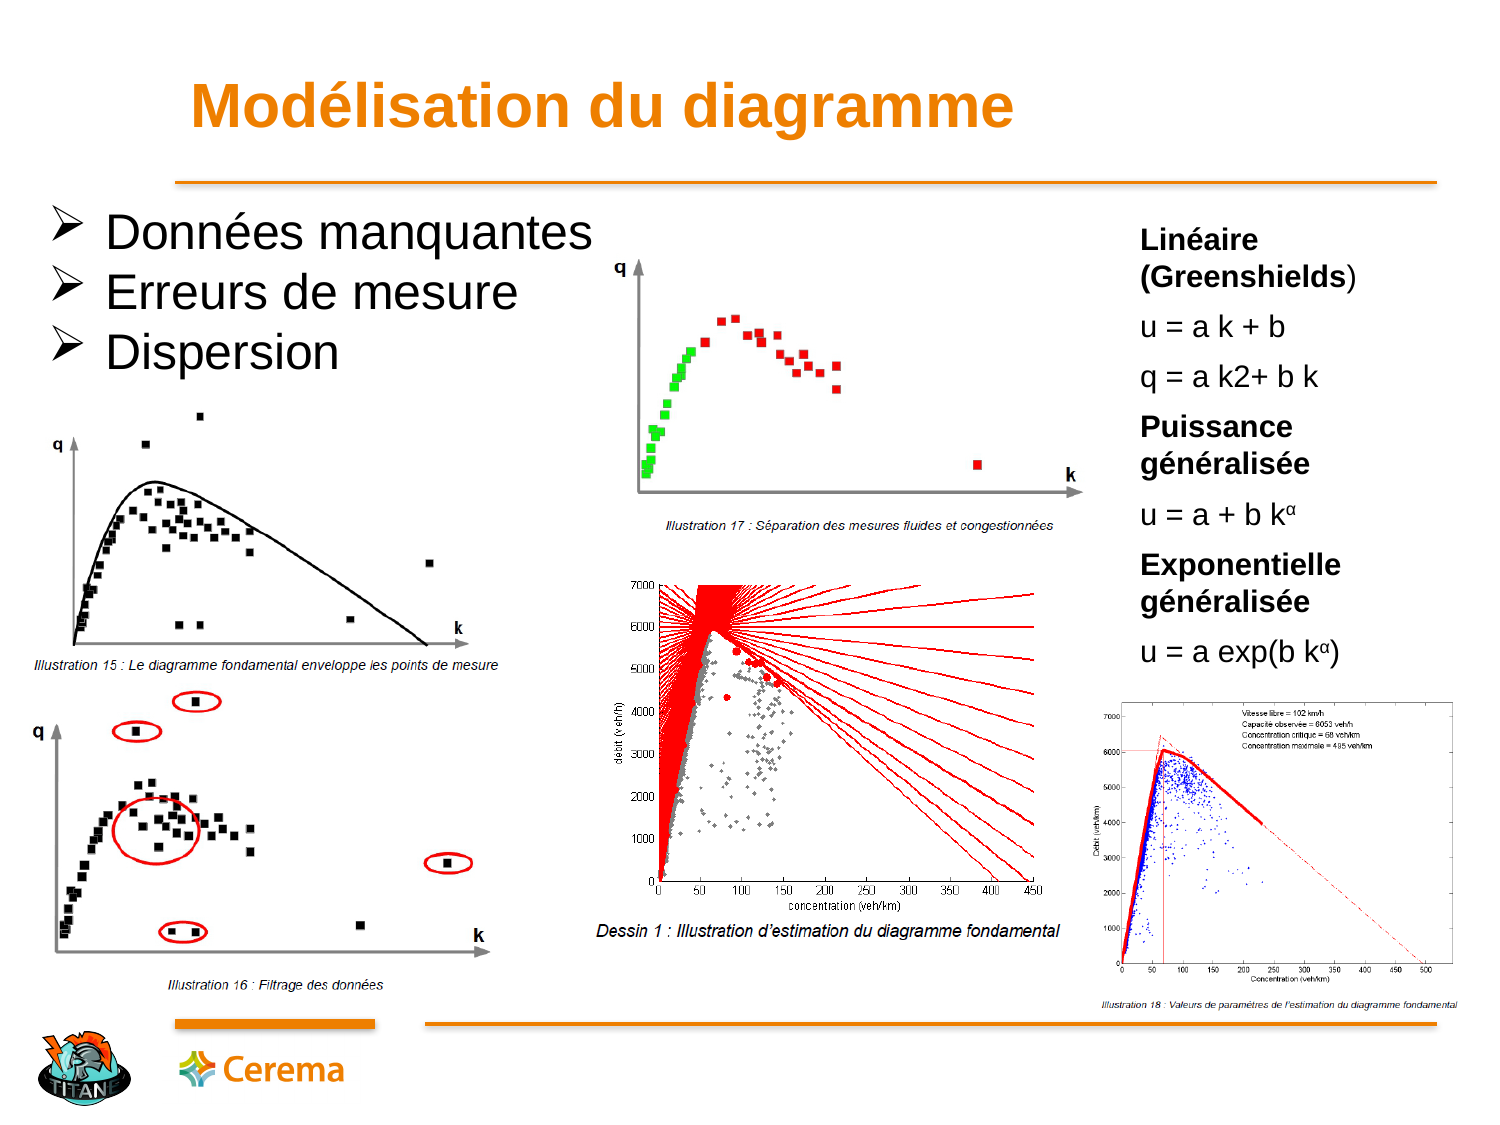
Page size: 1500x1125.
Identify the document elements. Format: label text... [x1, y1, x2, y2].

text_box Données manquantes Erreurs de mesure Dispersion [33, 191, 609, 387]
picture [587, 562, 1475, 1017]
picture [162, 1033, 361, 1104]
picture [38, 1031, 131, 1106]
list Linéaire (Greenshields) u = a k + b q = a k2+ b k Puissance généralisée u = a + b kα Exponentielle généralisée u = a exp(b kα) [1123, 212, 1475, 677]
title Modélisation du diagramme [175, 23, 1425, 183]
picture [586, 236, 1101, 554]
picture [3, 406, 545, 1005]
